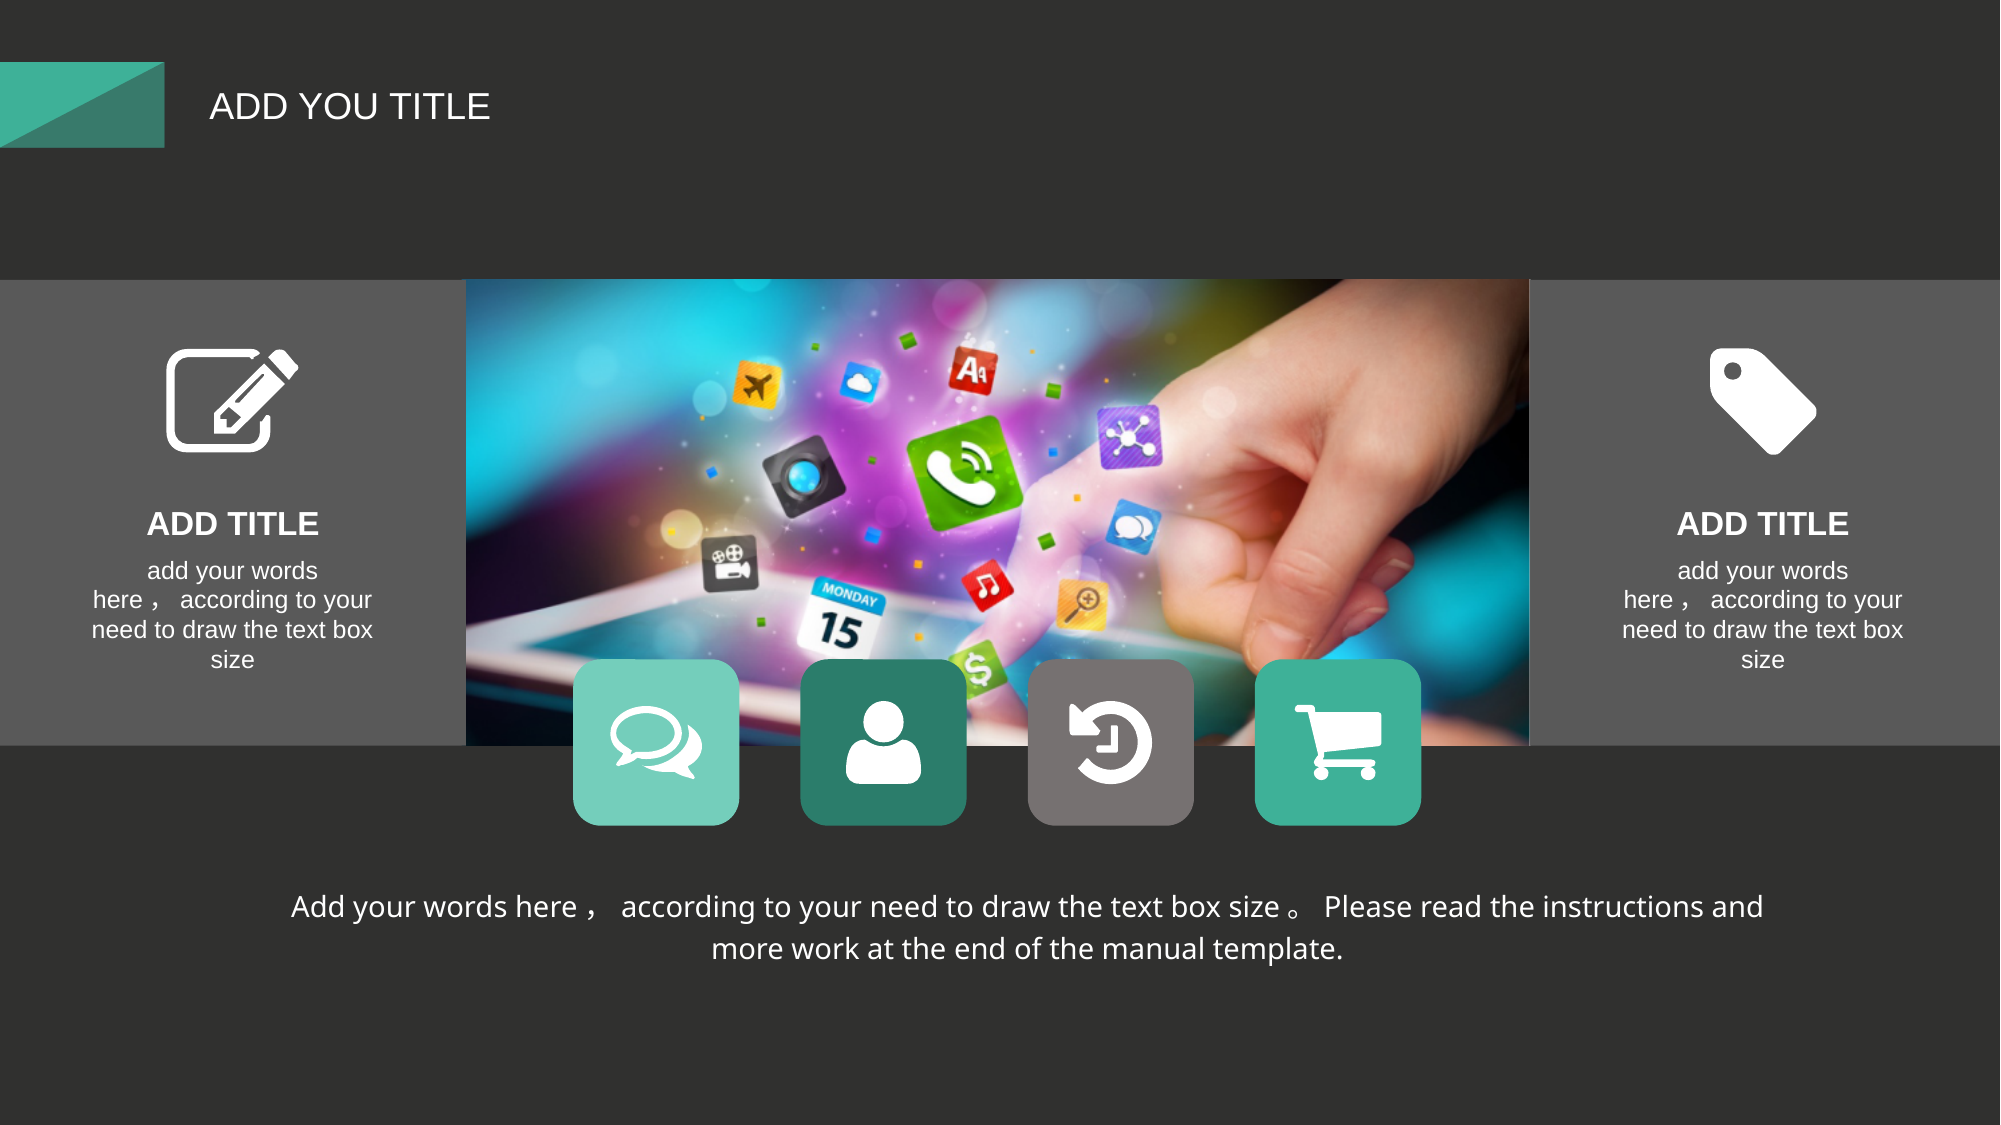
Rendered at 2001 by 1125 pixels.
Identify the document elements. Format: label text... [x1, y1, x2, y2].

text_box [800, 755, 967, 826]
text_box ADD TITLE [1571, 502, 1955, 543]
text_box [214, 363, 285, 434]
text_box [573, 755, 740, 826]
text_box Add your words here，according to your need to draw the text box size。Please read the instructions and more work at the end of the manual template. [259, 881, 1796, 966]
text_box [1027, 755, 1194, 826]
text_box add your words here，according to your need to draw the text box size [67, 554, 399, 674]
text_box [616, 755, 666, 767]
text_box add your words here，according to your need to draw the text box size [1597, 554, 1929, 674]
text_box [641, 755, 700, 780]
text_box [1531, 279, 2000, 746]
text_box [846, 755, 922, 784]
text_box [1710, 348, 1817, 455]
picture [461, 279, 1531, 746]
text_box ADD YOU TITLE [194, 74, 507, 135]
text_box [1254, 755, 1422, 826]
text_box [0, 61, 165, 148]
text_box ADD TITLE [41, 502, 425, 543]
text_box [0, 279, 460, 746]
text_box [1077, 755, 1151, 785]
text_box [166, 348, 271, 453]
text_box [1313, 755, 1376, 781]
text_box [268, 349, 299, 380]
